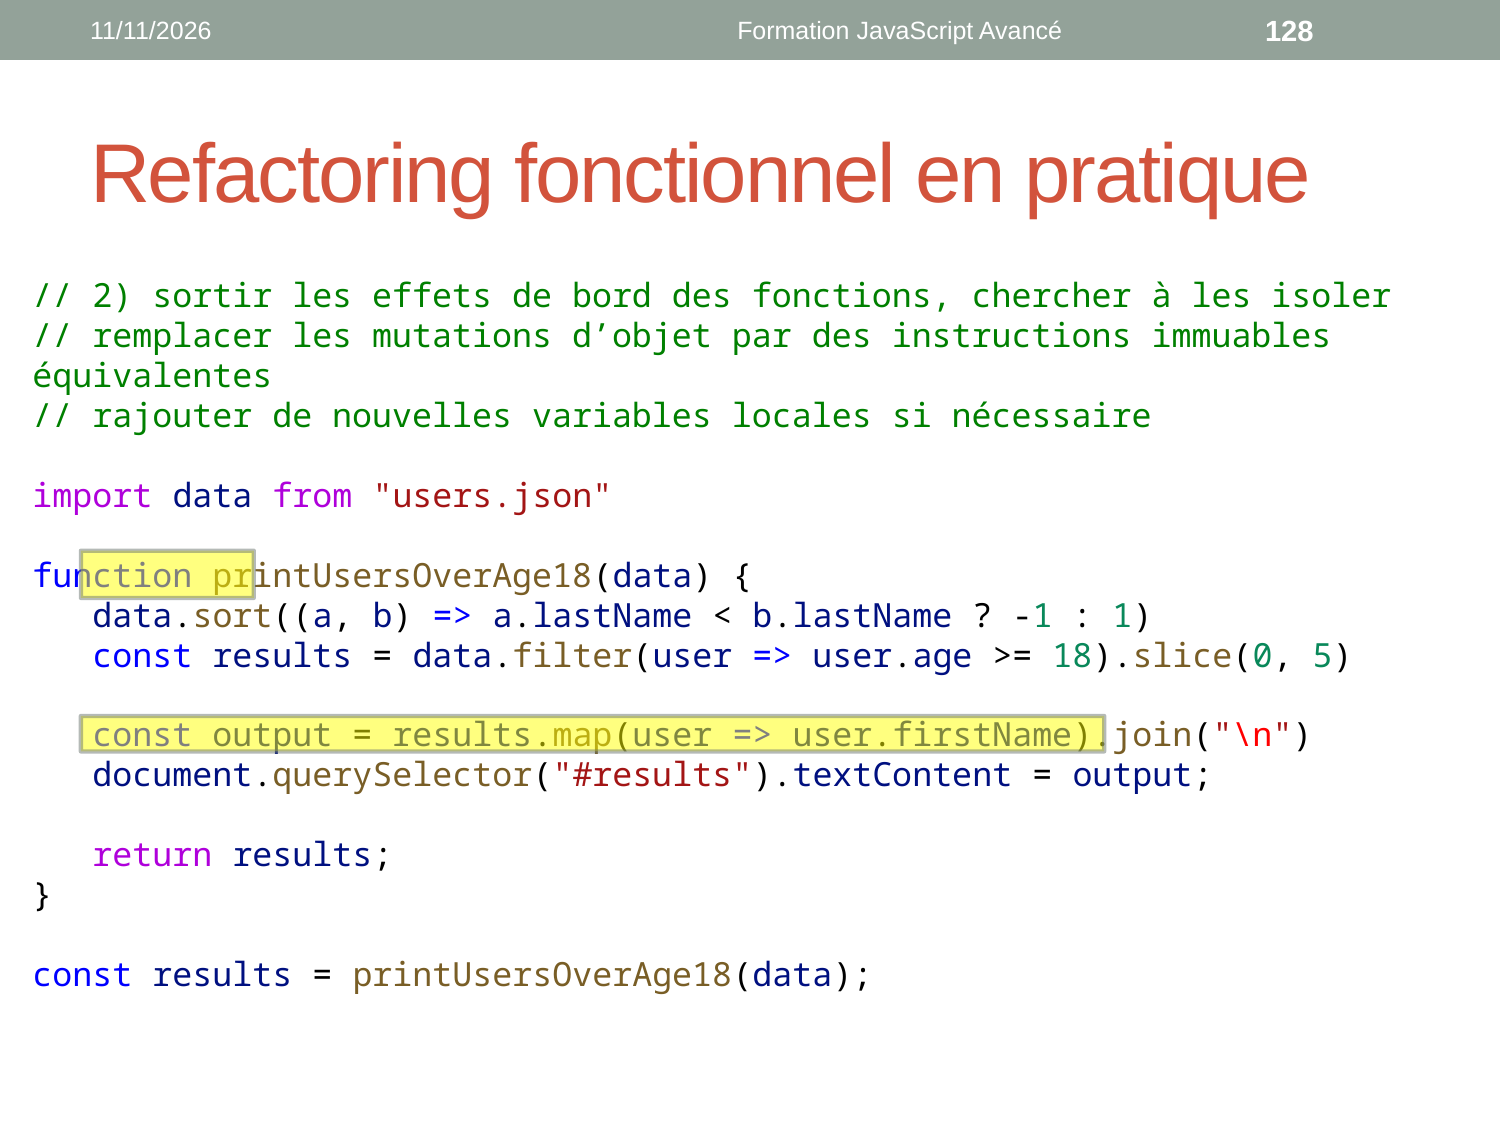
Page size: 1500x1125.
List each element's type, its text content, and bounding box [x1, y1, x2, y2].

text_box [79, 714, 1106, 754]
text_box [79, 549, 256, 600]
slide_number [75, 3, 550, 57]
title Refactoring fonctionnel en pratique [75, 87, 1425, 250]
slide_number 128 [1250, 3, 1425, 57]
footer Formation JavaScript Avancé [562, 3, 1238, 57]
text_box // 2) sortir les effets de bord des fonctions, chercher à les isoler // remplacer les mutations d’objet par des instructions immuables équivalentes // rajouter de nouvelles variables locales si nécessaire import data from "users.json" function printUsersOverAge18(data) { data.sort((a, b) => a.lastName < b.lastName ? -1 : 1) const results = data.filter(user => user.age >= 18).slice(0, 5) const output = results.map(user => user.firstName).join("\n") document.querySelector("#results").textContent = output; return results; } const results = printUsersOverAge18(data); [17, 267, 1500, 1081]
